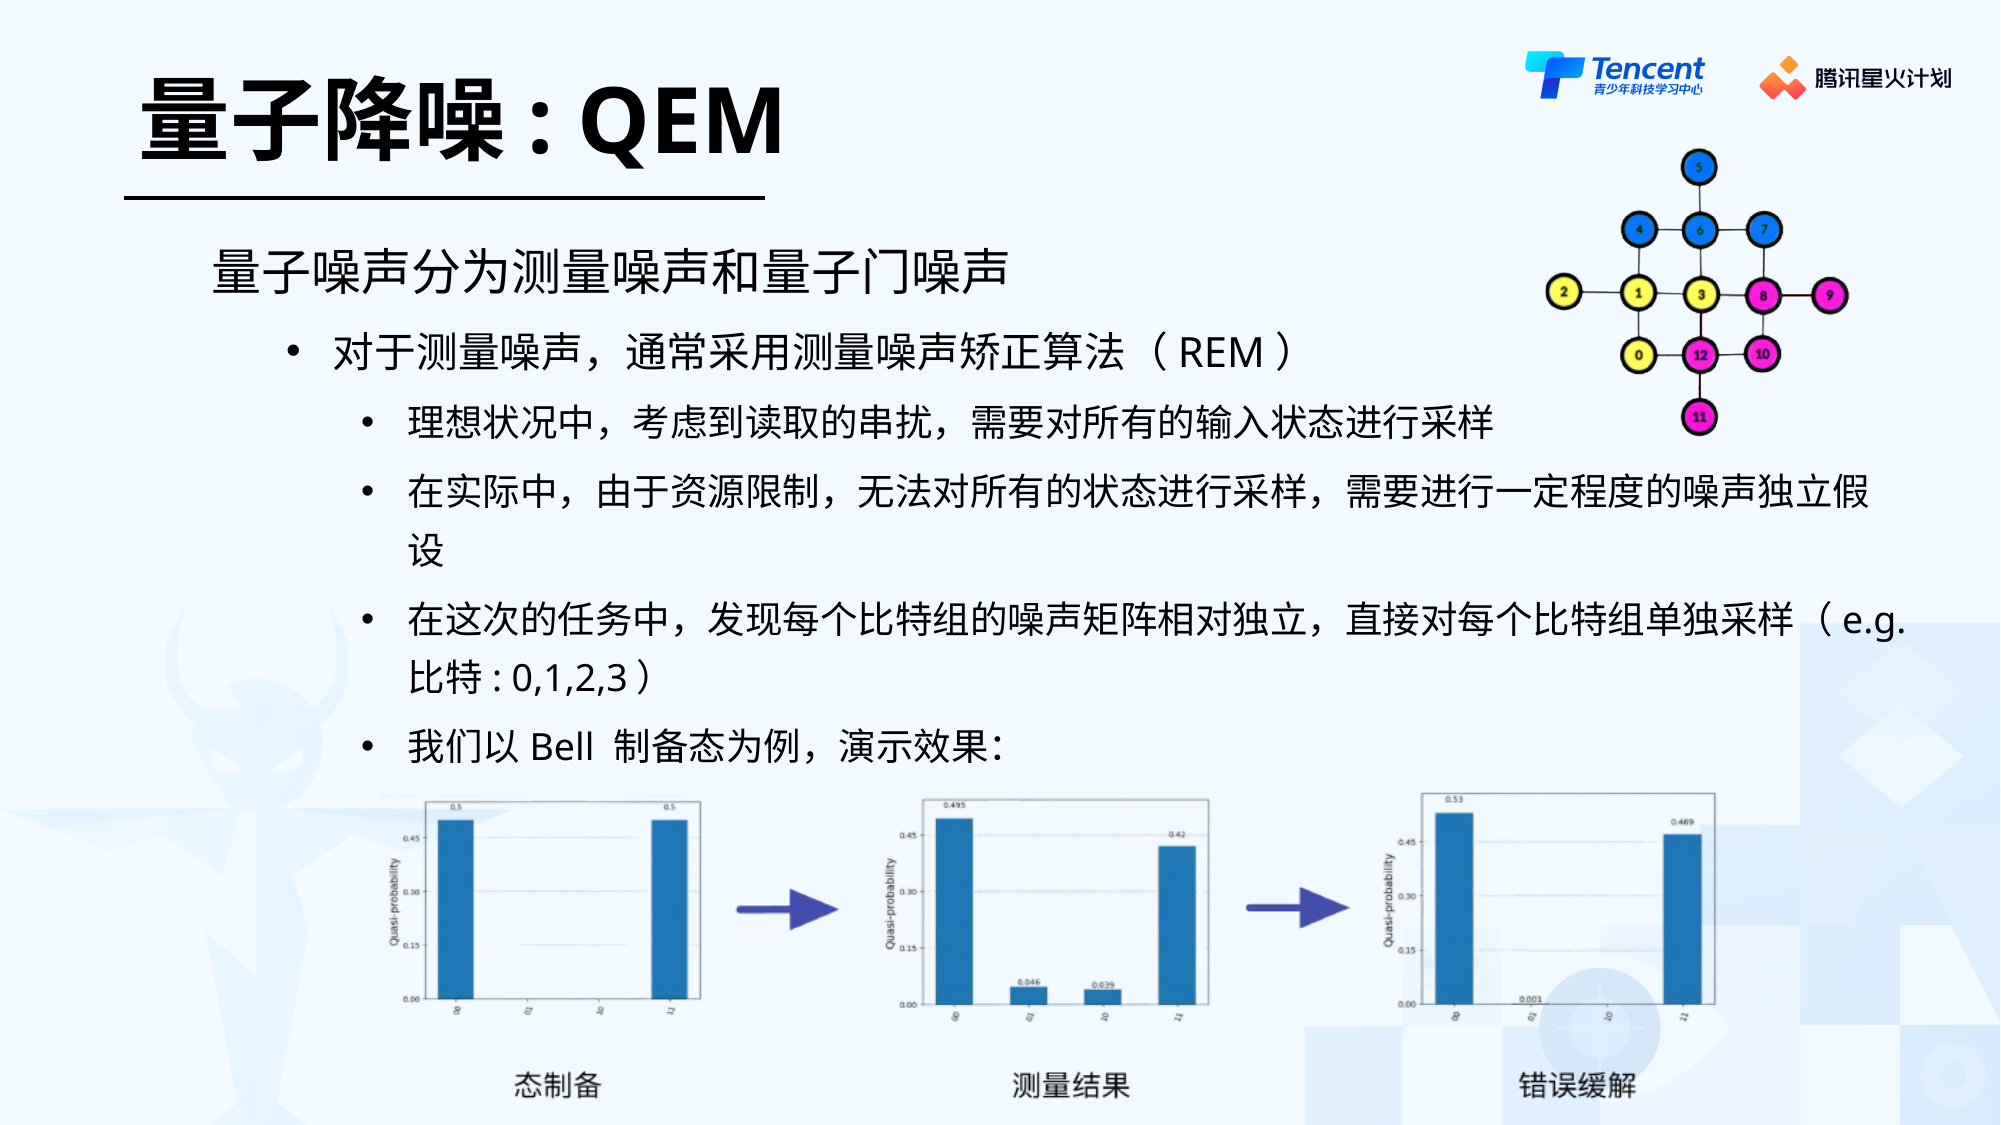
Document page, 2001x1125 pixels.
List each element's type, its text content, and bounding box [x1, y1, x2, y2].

picture [0, 0, 2001, 1125]
list 量子噪声分为测量噪声和量子门噪声 对于测量噪声，通常采用测量噪声矫正算法（REM） 理想状况中，考虑到读取的串扰，需要对所有的输入状态进行采样 在实际中，由于资源限制，无法对所有的状态进行采样，需要进行一定程度的噪声独立假设 在这次的任务中，发现每个比特组的噪声矩阵相对独立，直接对每个比特组单独采样（e.g. 比特: 0,1,2,3） 我们以Bell 制备态为例，演示效果： [196, 214, 1922, 1001]
title 量子降噪: QEM [124, 0, 1850, 181]
